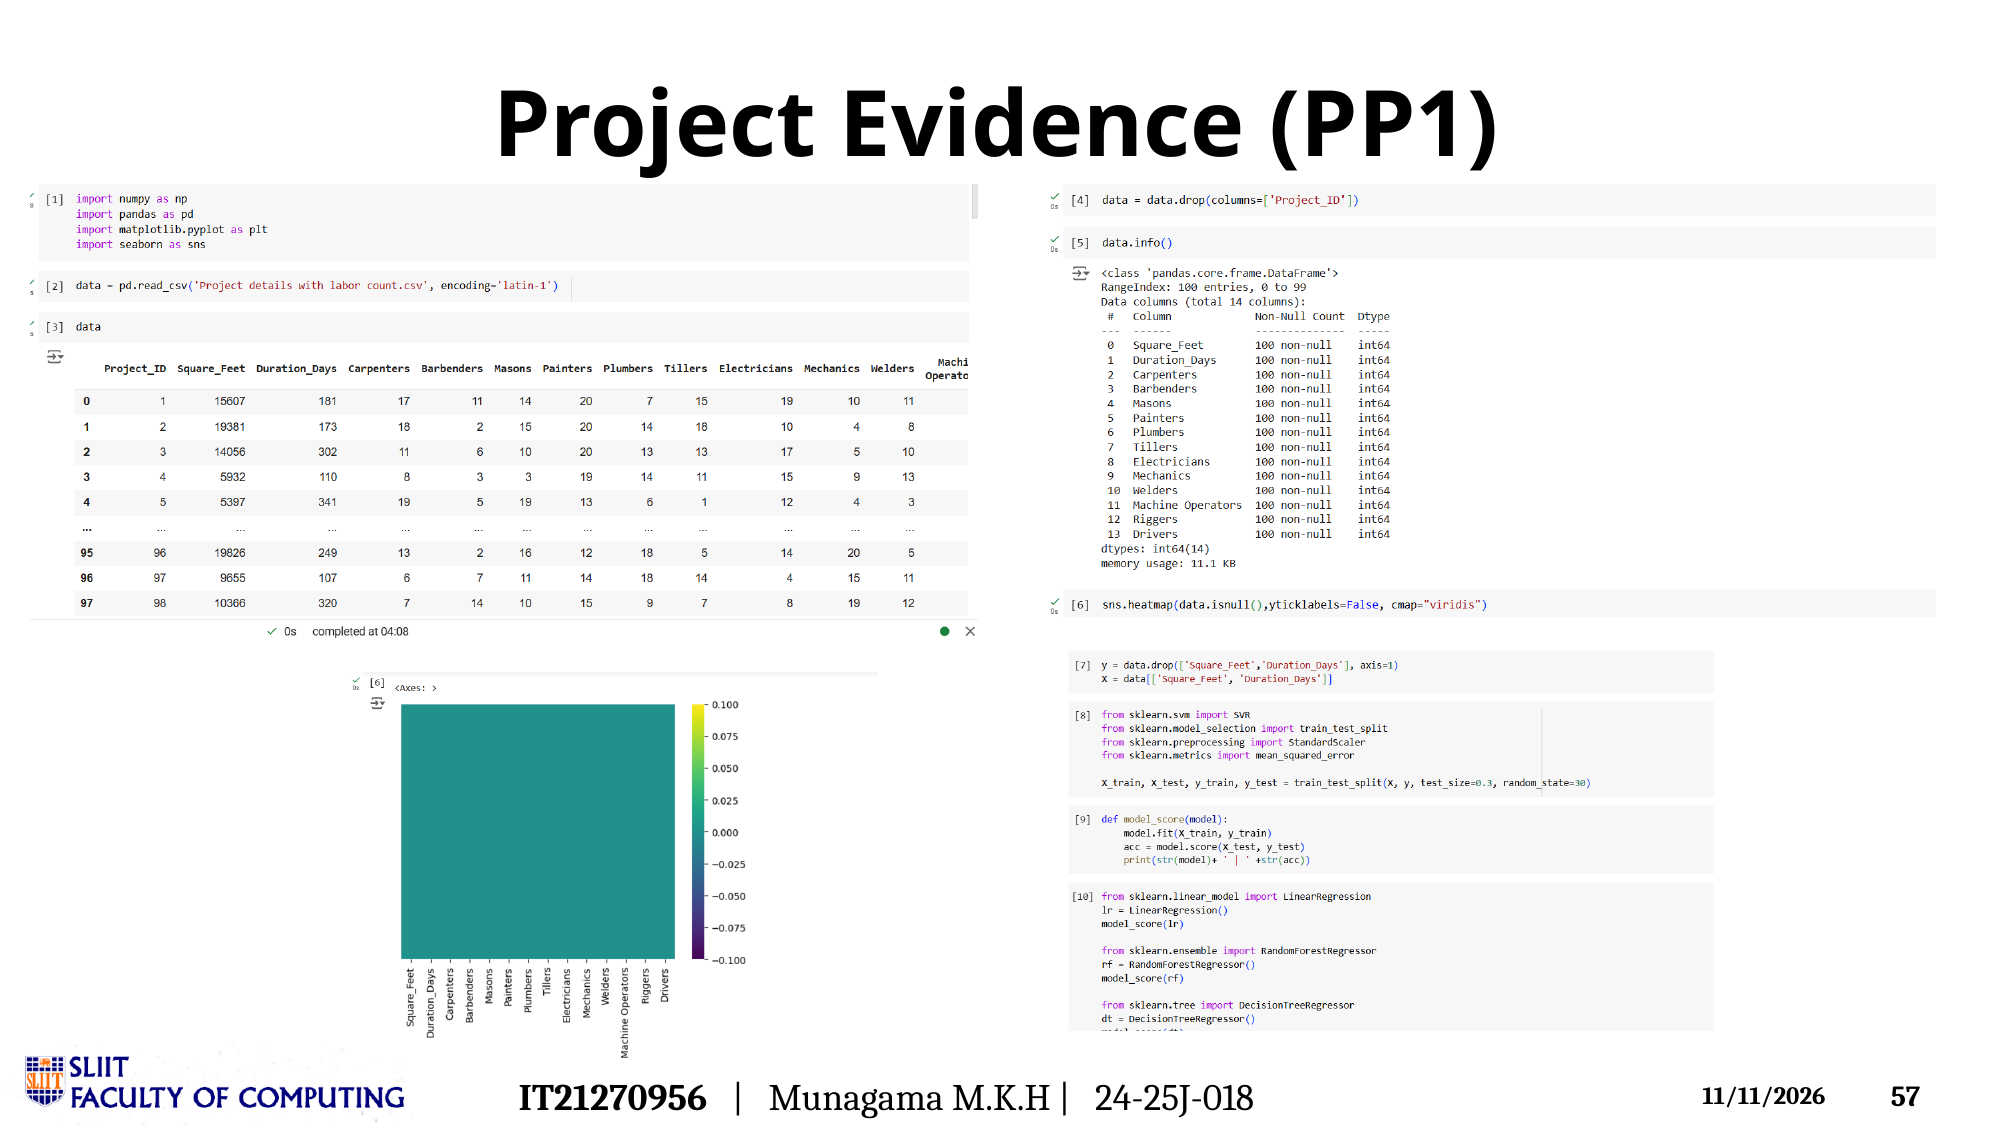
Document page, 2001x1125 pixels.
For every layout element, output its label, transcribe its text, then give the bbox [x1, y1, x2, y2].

picture [30, 184, 978, 639]
picture [1067, 650, 1714, 1031]
picture [1046, 174, 1936, 617]
picture [0, 672, 879, 1125]
text_box IT21270956 | Munagama M.K.H | 24-25J-018 [502, 1063, 1624, 1125]
title Project Evidence (PP1) [37, 54, 1955, 185]
